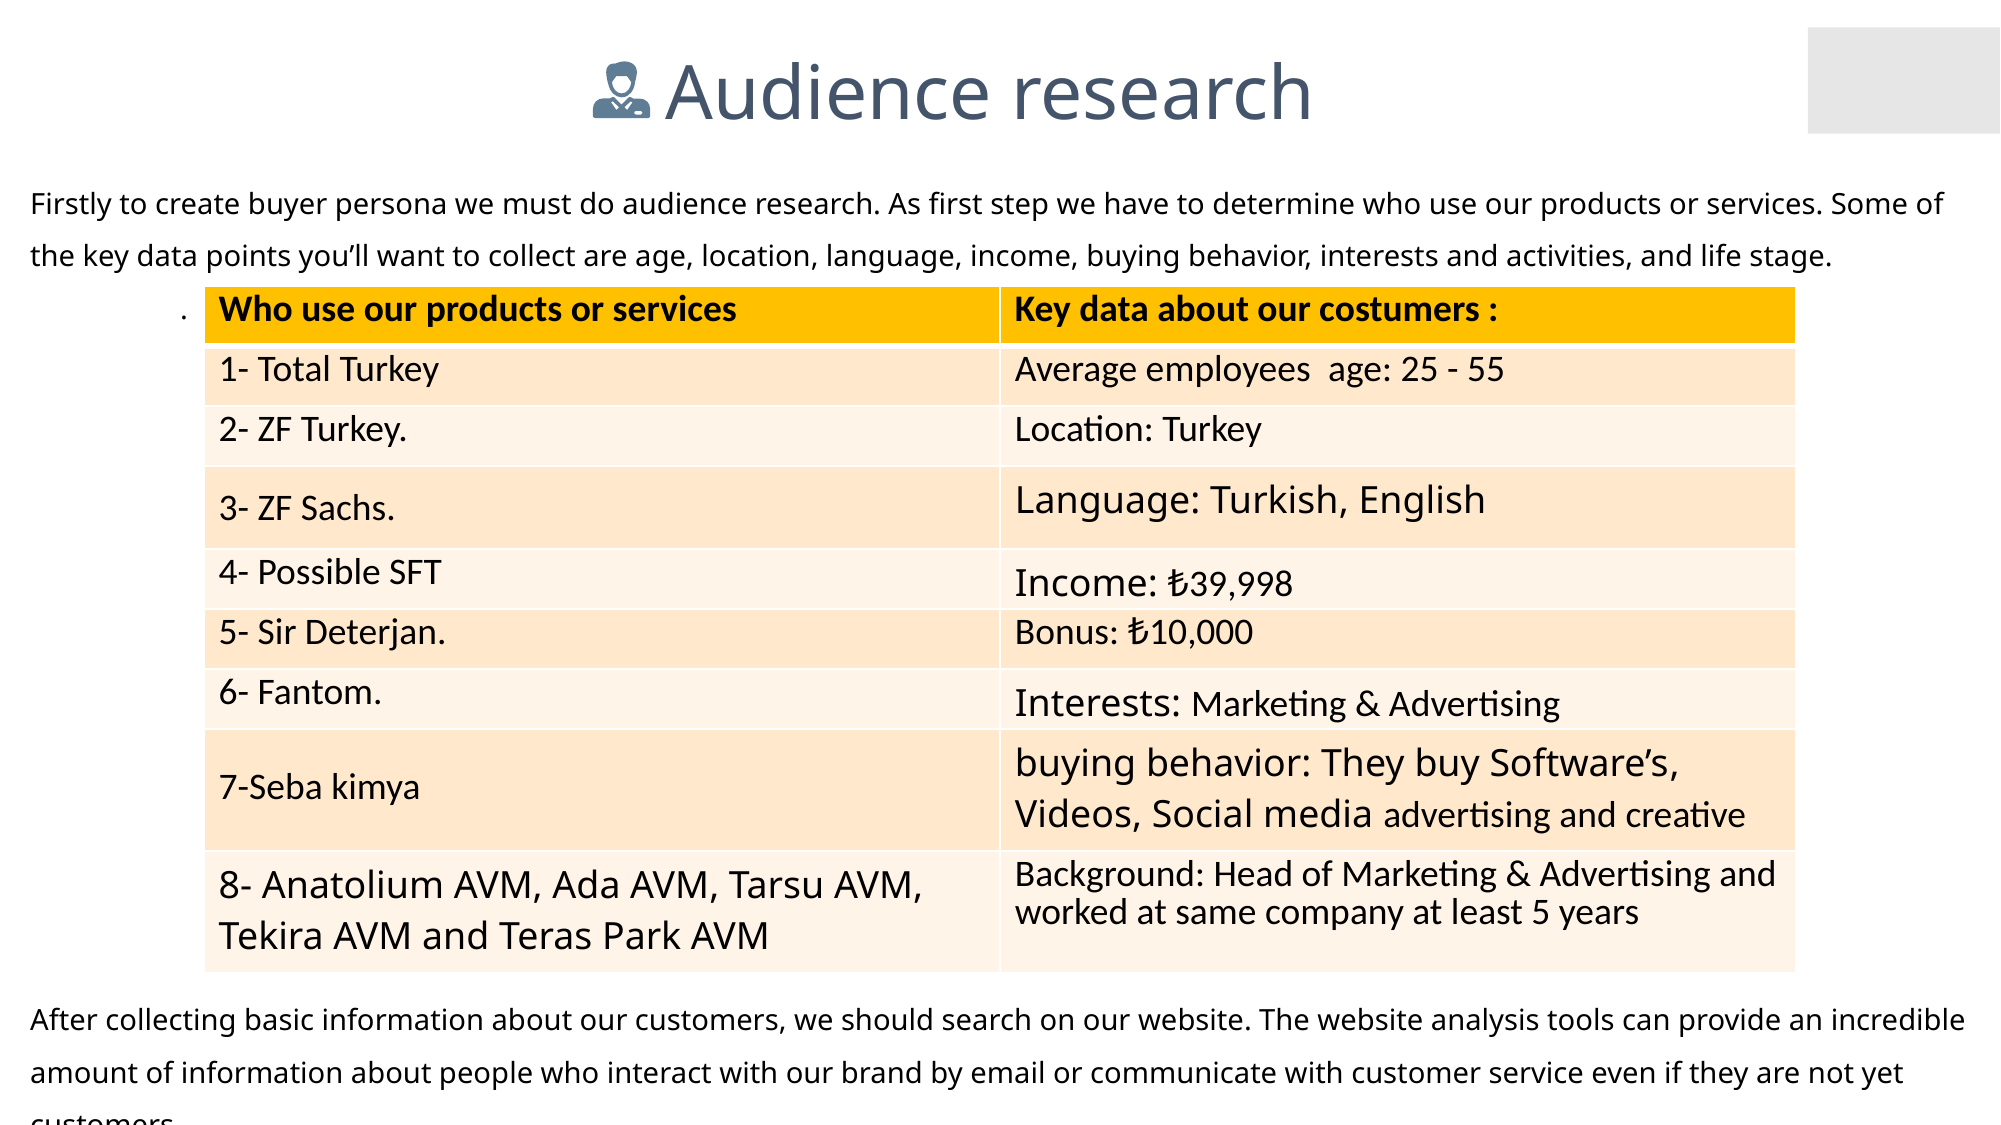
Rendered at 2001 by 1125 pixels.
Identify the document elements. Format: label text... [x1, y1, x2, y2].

table_cell 4- Possible SFT [205, 550, 999, 608]
text_box After collecting basic information about our customers, we should search on our website. The website analysis tools can provide an incredible amount of information about people who interact with our brand by email or communicate with customer service even if they are not yet customers. [12, 975, 1988, 1125]
table_cell 6- Fantom. [205, 670, 999, 728]
table_cell buying behavior: They buy Software’s, Videos, Social media advertising and creative [1001, 730, 1795, 850]
table_cell Income: ₺39,998 [1001, 550, 1795, 608]
table_cell 7-Seba kimya [205, 730, 999, 850]
table_cell Location: Turkey [1001, 407, 1795, 465]
table_header Who use our products or services [205, 287, 999, 343]
table_cell Background: Head of Marketing & Advertising and worked at same company at least 5 years [1001, 852, 1795, 972]
table_cell Language: Turkish, English [1001, 467, 1795, 548]
table_cell Interests: Marketing & Advertising [1001, 670, 1795, 728]
table_cell 5- Sir Deterjan. [205, 610, 999, 668]
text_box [592, 61, 651, 119]
table_cell Bonus: ₺10,000 [1001, 610, 1795, 668]
table_cell 3- ZF Sachs. [205, 467, 999, 548]
table_cell 1- Total Turkey [205, 349, 999, 405]
table_header Key data about our costumers : [1001, 287, 1795, 343]
text_box Firstly to create buyer persona we must do audience research. As first step we have to determine who use our products or services. Some of the key data points you’ll want to collect are age, location, language, income, buying behavior, interests and activities, and life stage. . [12, 158, 1988, 334]
text_box Audience research [657, 40, 1343, 138]
table_cell 8- Anatolium AVM, Ada AVM, Tarsu AVM, Tekira AVM and Teras Park AVM [205, 852, 999, 972]
table_cell Average employees age: 25 - 55 [1001, 349, 1795, 405]
table_cell 2- ZF Turkey. [205, 407, 999, 465]
